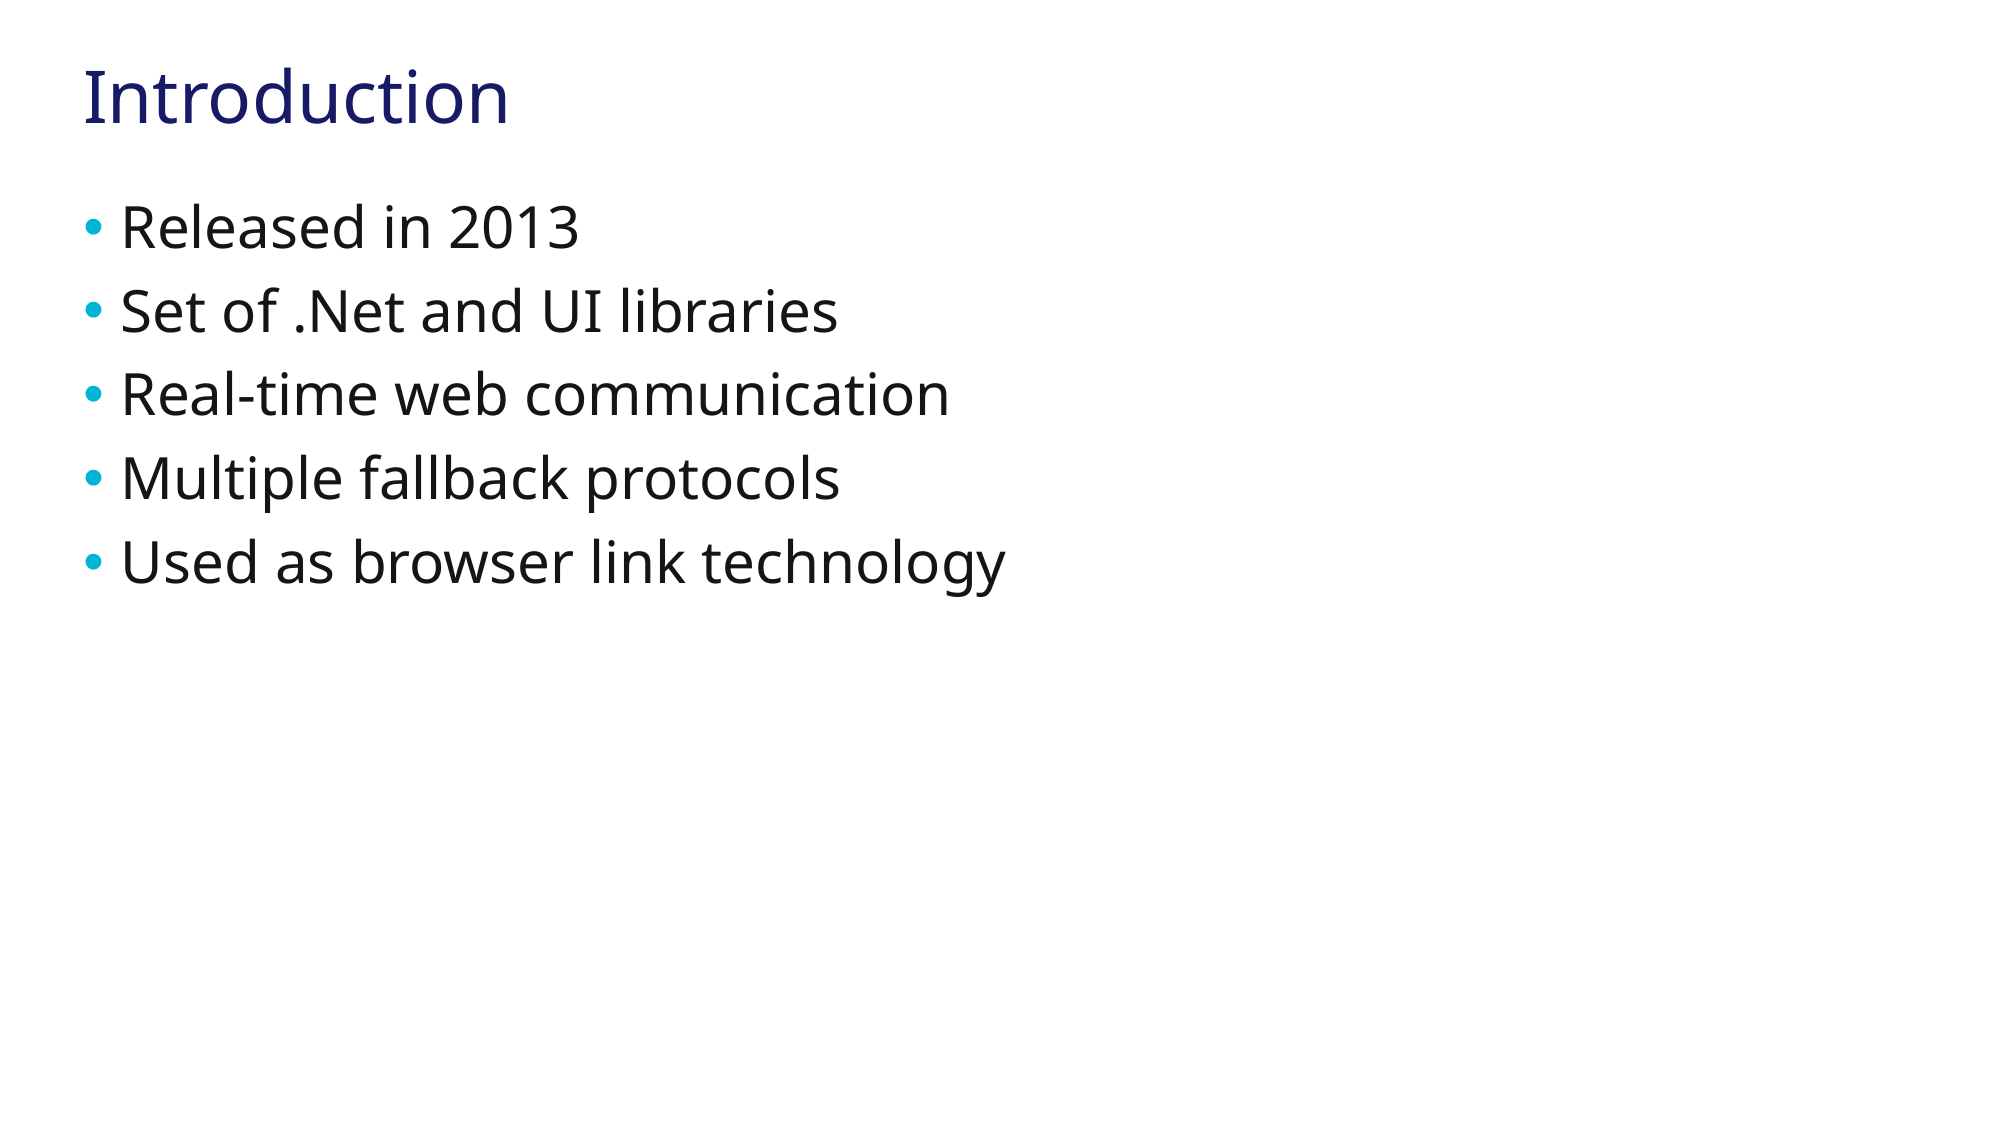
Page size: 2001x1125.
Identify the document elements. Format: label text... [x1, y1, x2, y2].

list Released in 2013 Set of .Net and UI libraries Real-time web communication Multiple fallback protocols Used as browser link technology [68, 190, 1957, 1055]
title Introduction [68, 56, 1957, 143]
